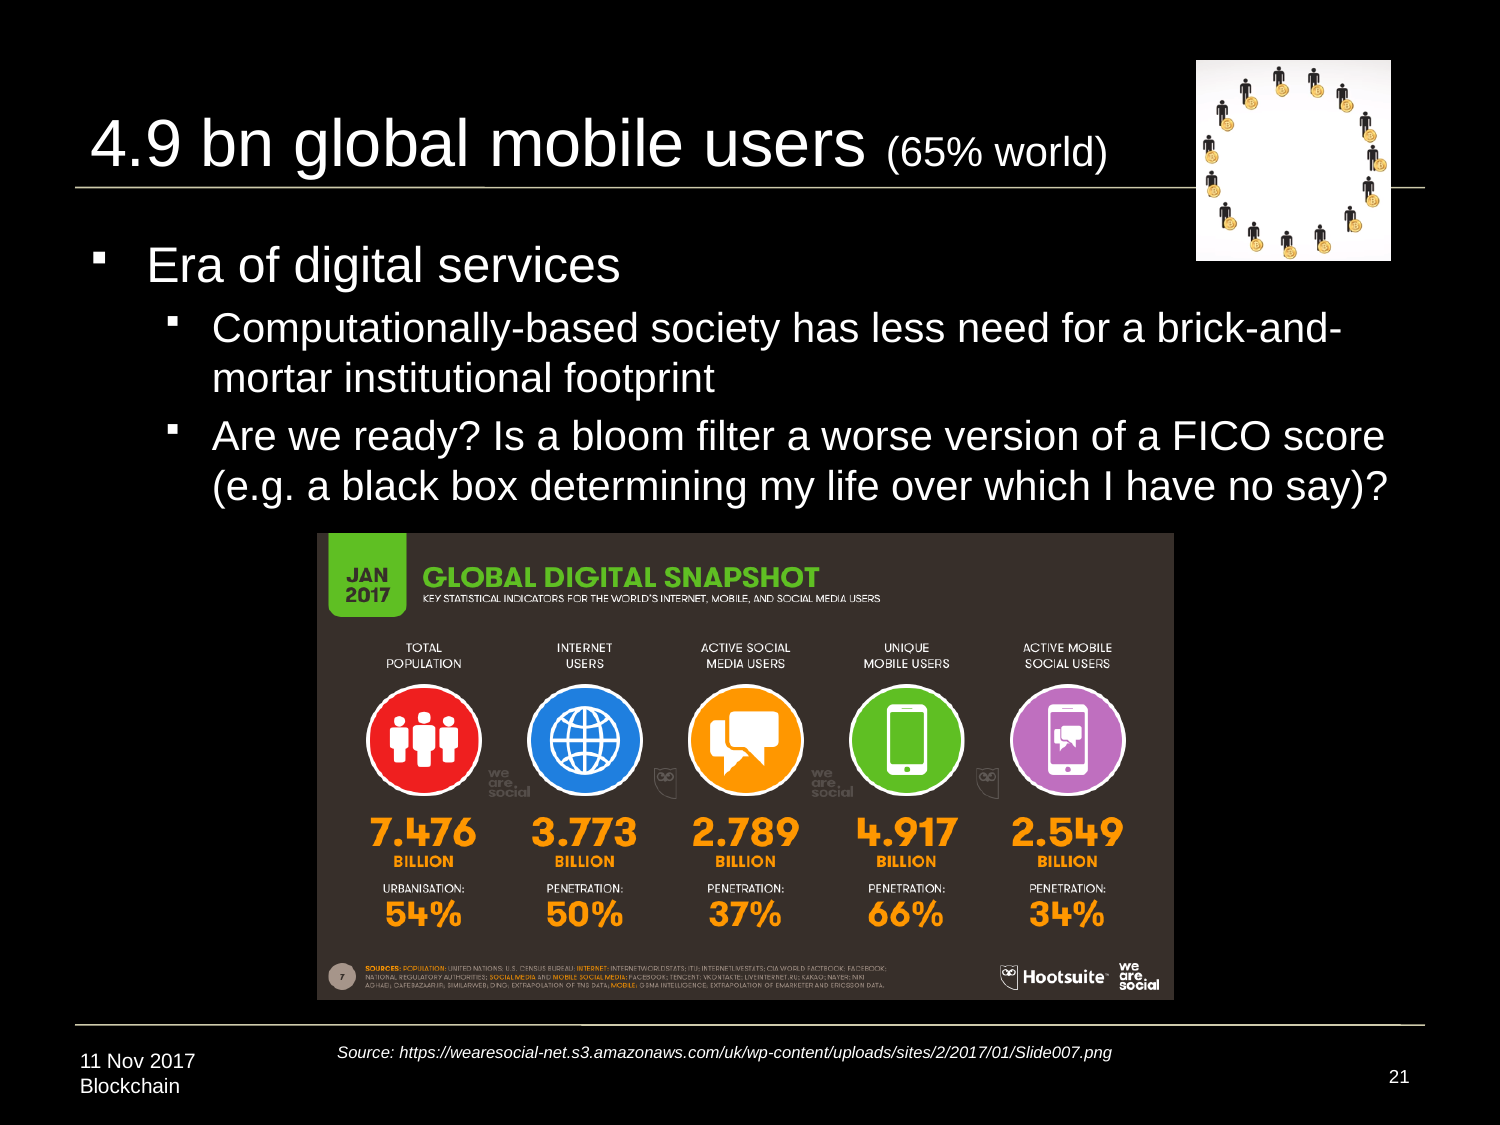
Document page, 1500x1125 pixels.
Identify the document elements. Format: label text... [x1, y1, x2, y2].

text_box Era of digital services Computationally-based society has less need for a brick-and-mortar institutional footprint Are we ready? Is a bloom filter a worse version of a FICO score (e.g. a black box determining my life over which I have no say)? [74, 224, 1425, 450]
title 4.9 bn global mobile users (65% world) [75, 45, 1425, 188]
picture [317, 533, 1174, 1000]
picture [1196, 59, 1391, 261]
slide_number 20 [862, 1037, 1425, 1103]
text_box Source: https://wearesocial-net.s3.amazonaws.com/uk/wp-content/uploads/sites/2/2017/01/Slide007.png [322, 1038, 1335, 1088]
